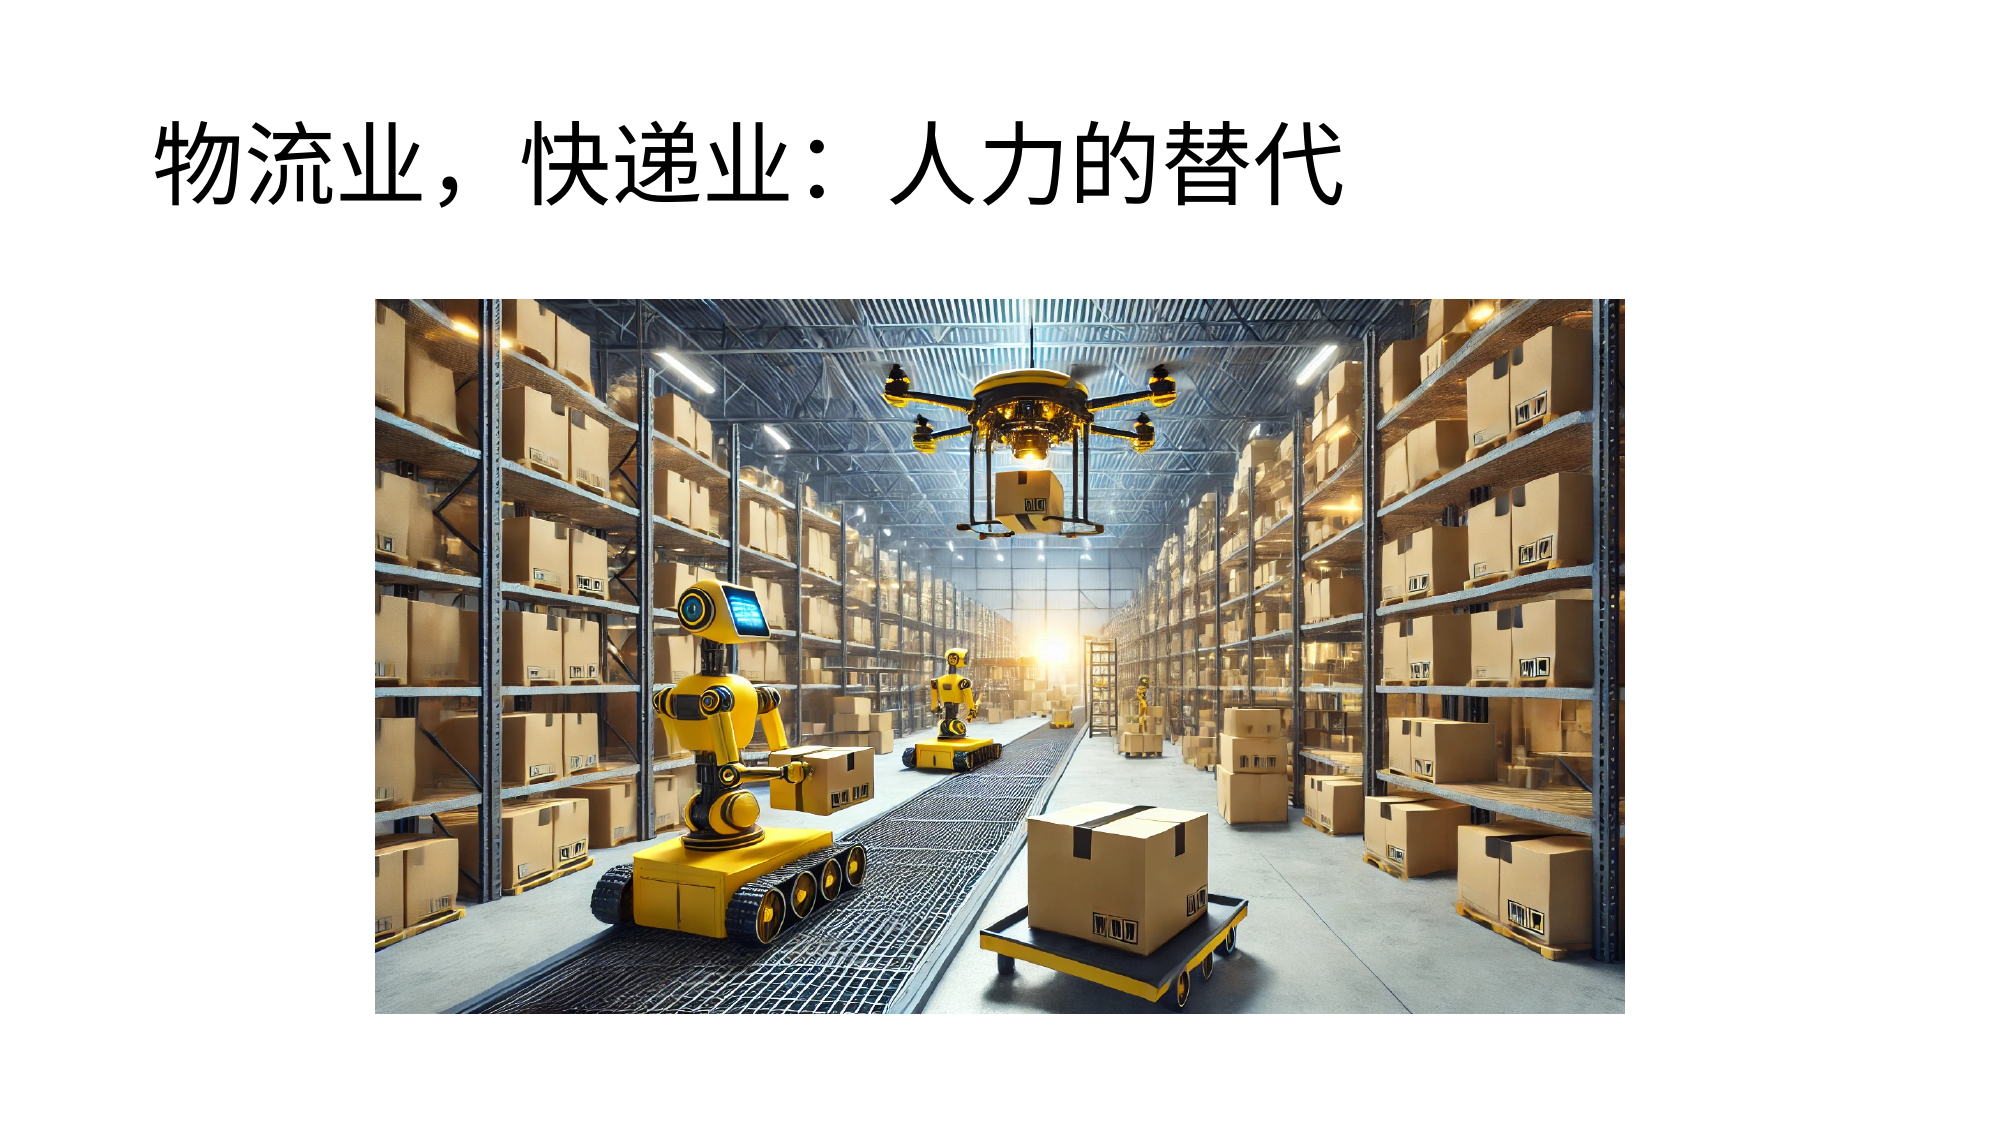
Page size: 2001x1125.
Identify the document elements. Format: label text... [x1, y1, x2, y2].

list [375, 299, 1625, 1014]
title 物流业，快递业：人力的替代 [137, 59, 1863, 278]
